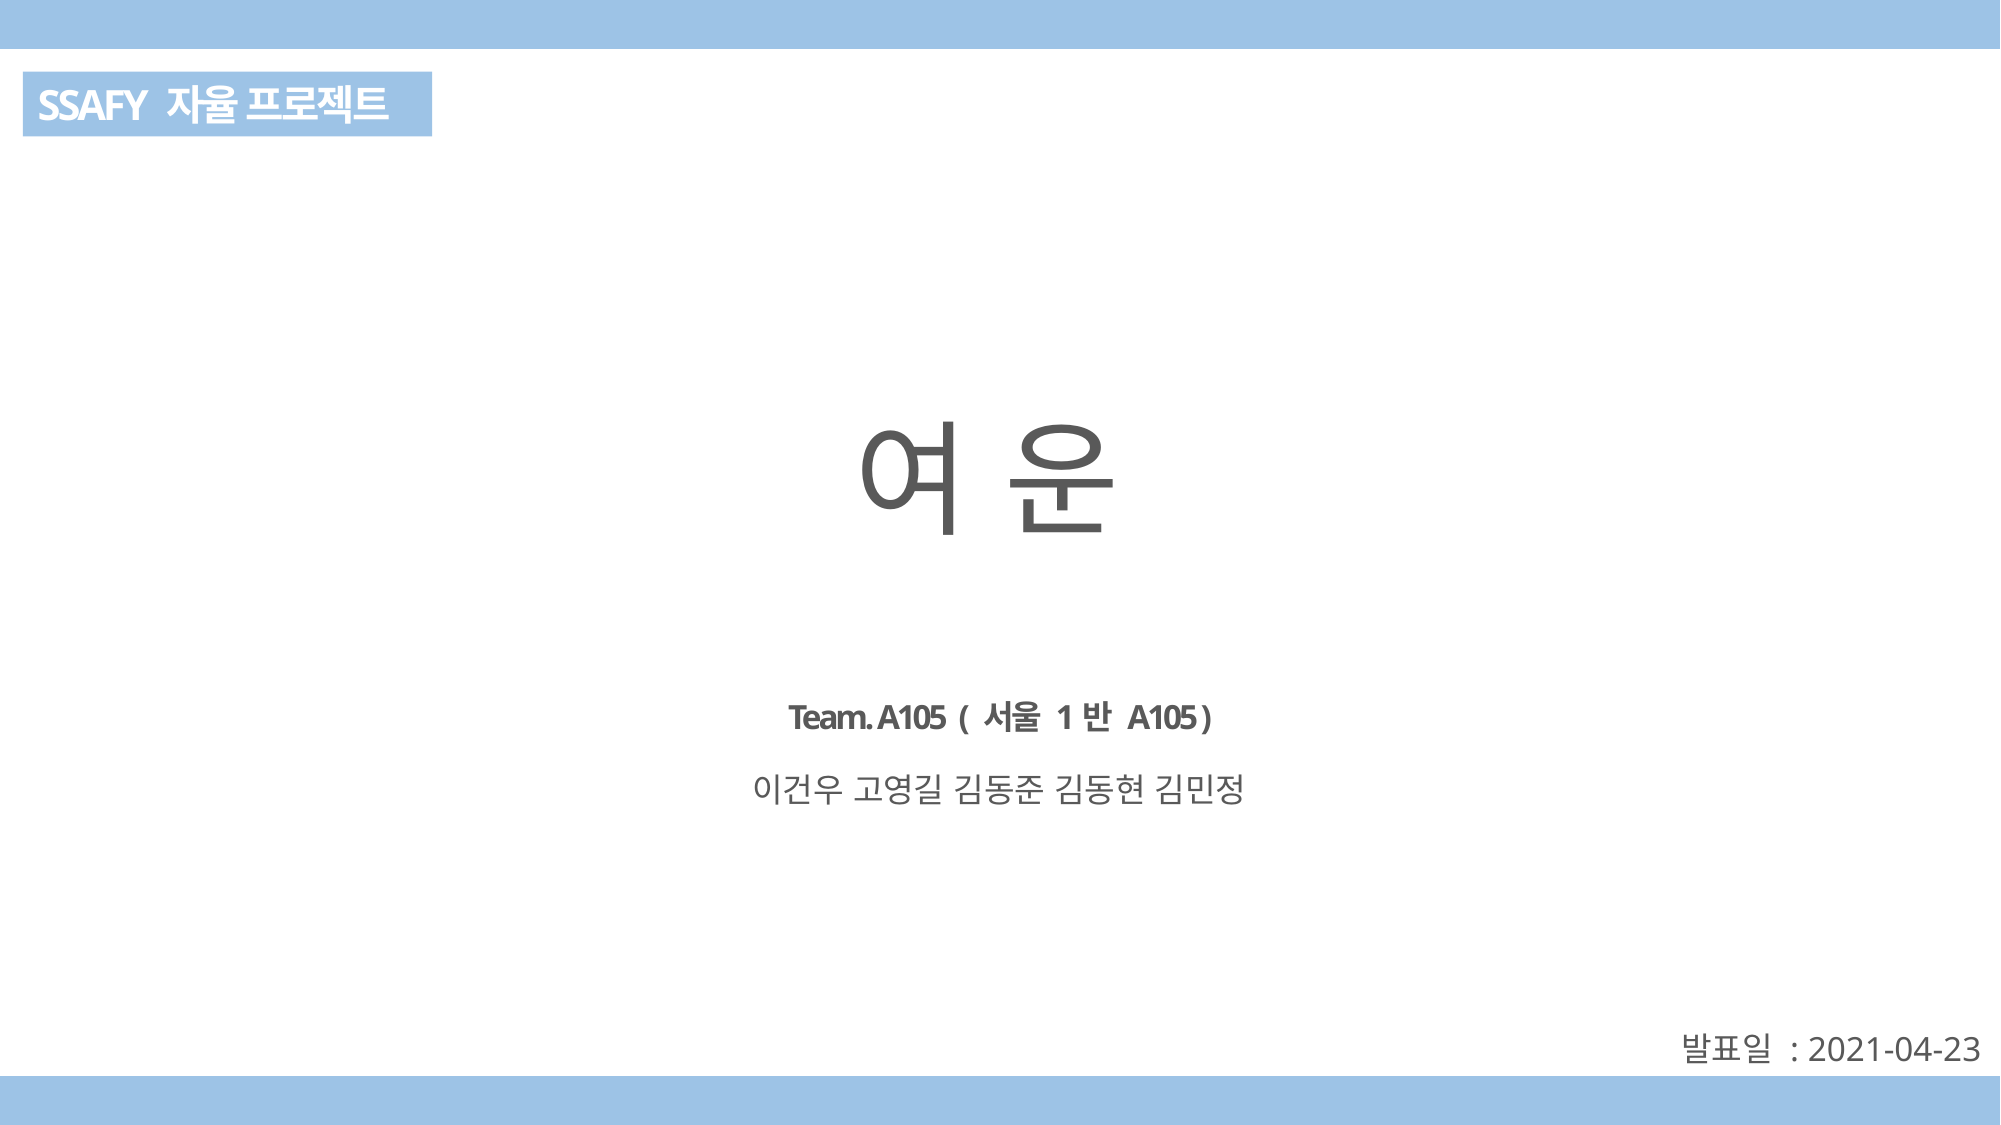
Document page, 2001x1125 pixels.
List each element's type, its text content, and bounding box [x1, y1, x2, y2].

text_box 여 운 [839, 393, 1223, 558]
text_box [0, 1075, 2000, 1125]
text_box Team. A105 ( 서울 1반 A105 ) [773, 688, 1227, 744]
text_box 이건우 고영길 김동준 김동현 김민정 [737, 762, 1263, 817]
text_box [0, 0, 2000, 50]
text_box 발표일 : 2021-04-23 [1666, 1020, 1997, 1076]
text_box SSAFY 자율 프로젝트 [22, 71, 433, 137]
